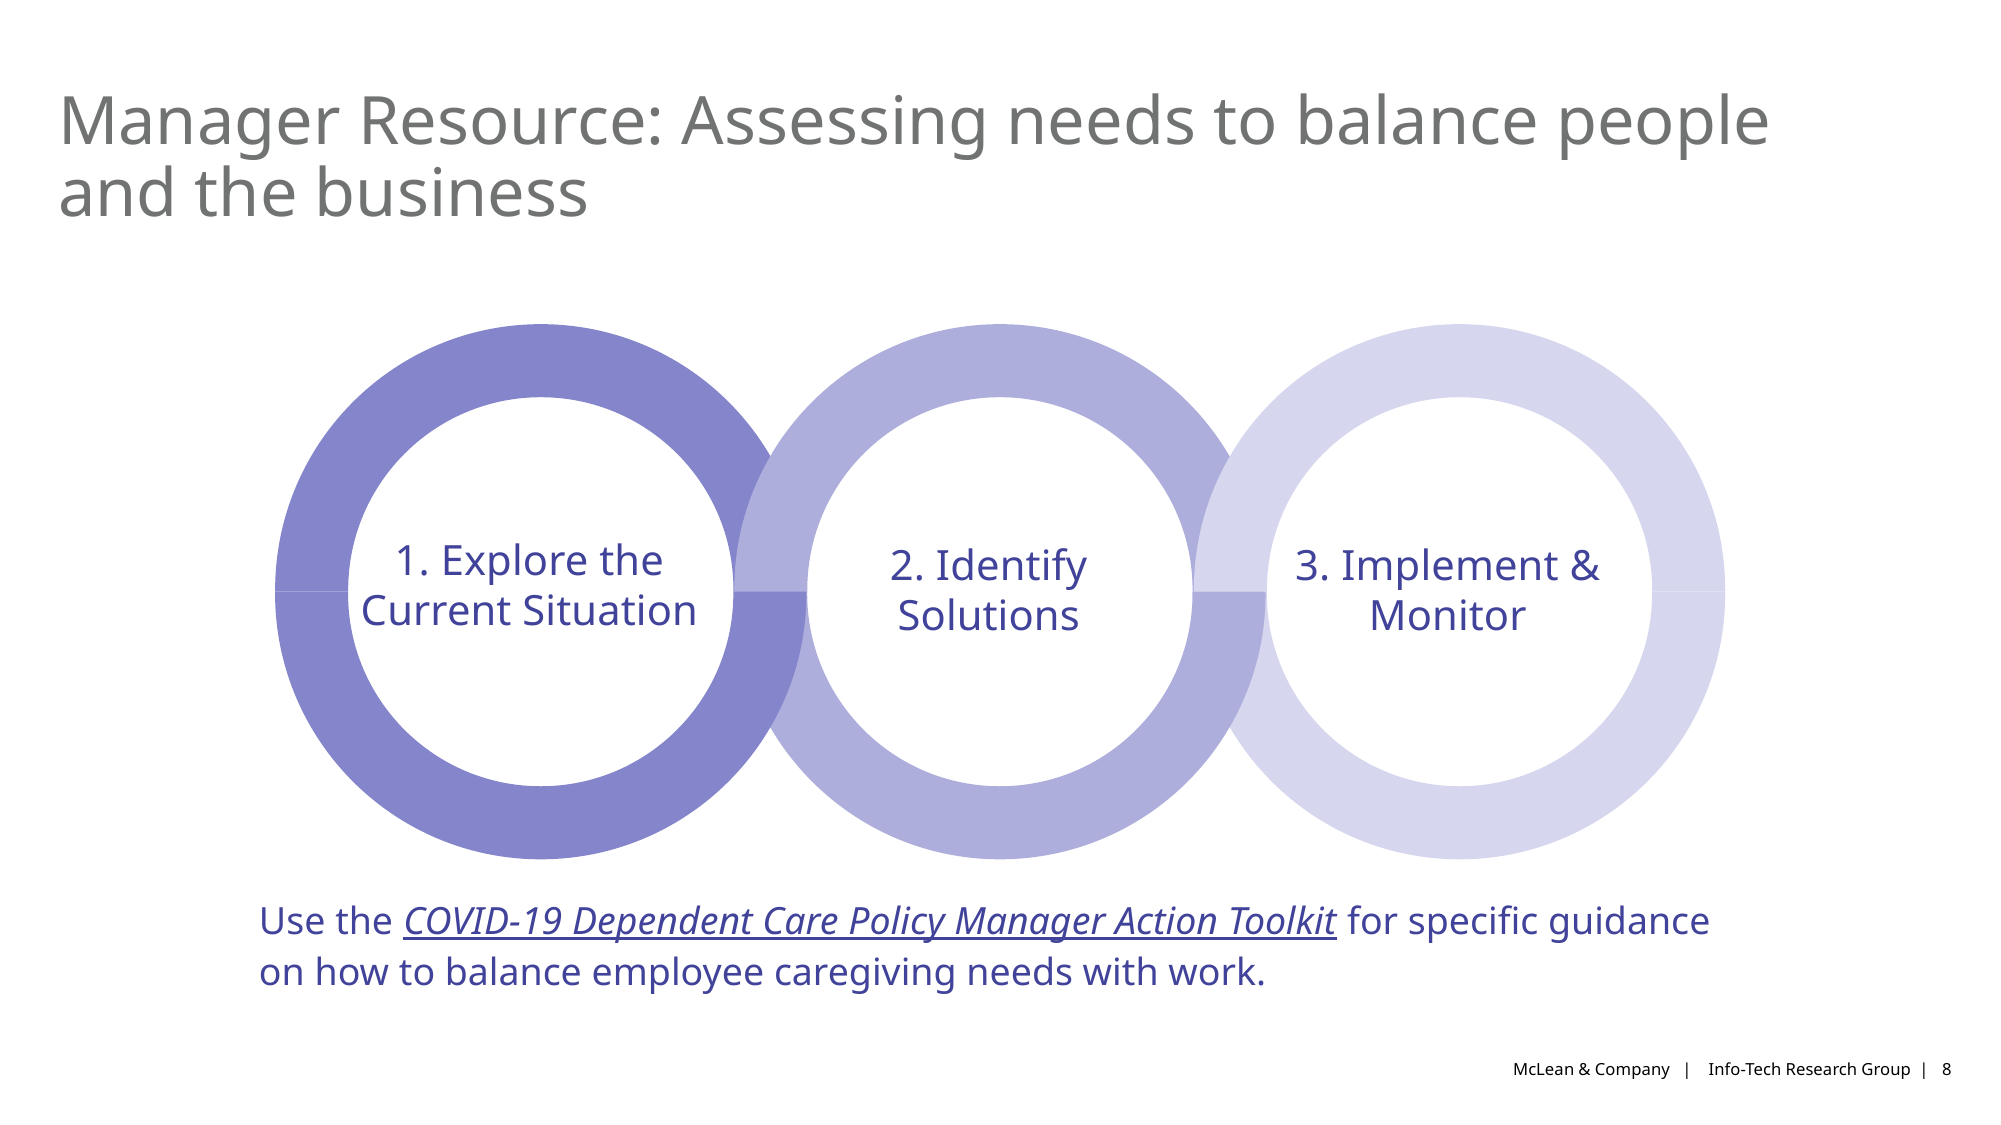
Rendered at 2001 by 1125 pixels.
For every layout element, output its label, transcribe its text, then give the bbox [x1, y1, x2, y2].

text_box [274, 324, 1726, 860]
title Manager Resource: Assessing needs to balance people and the business [58, 86, 1883, 273]
text_box Use the COVID-19 Dependent Care Policy Manager Action Toolkit for specific guidance on how to balance employee caregiving needs with work. [244, 889, 1777, 1001]
